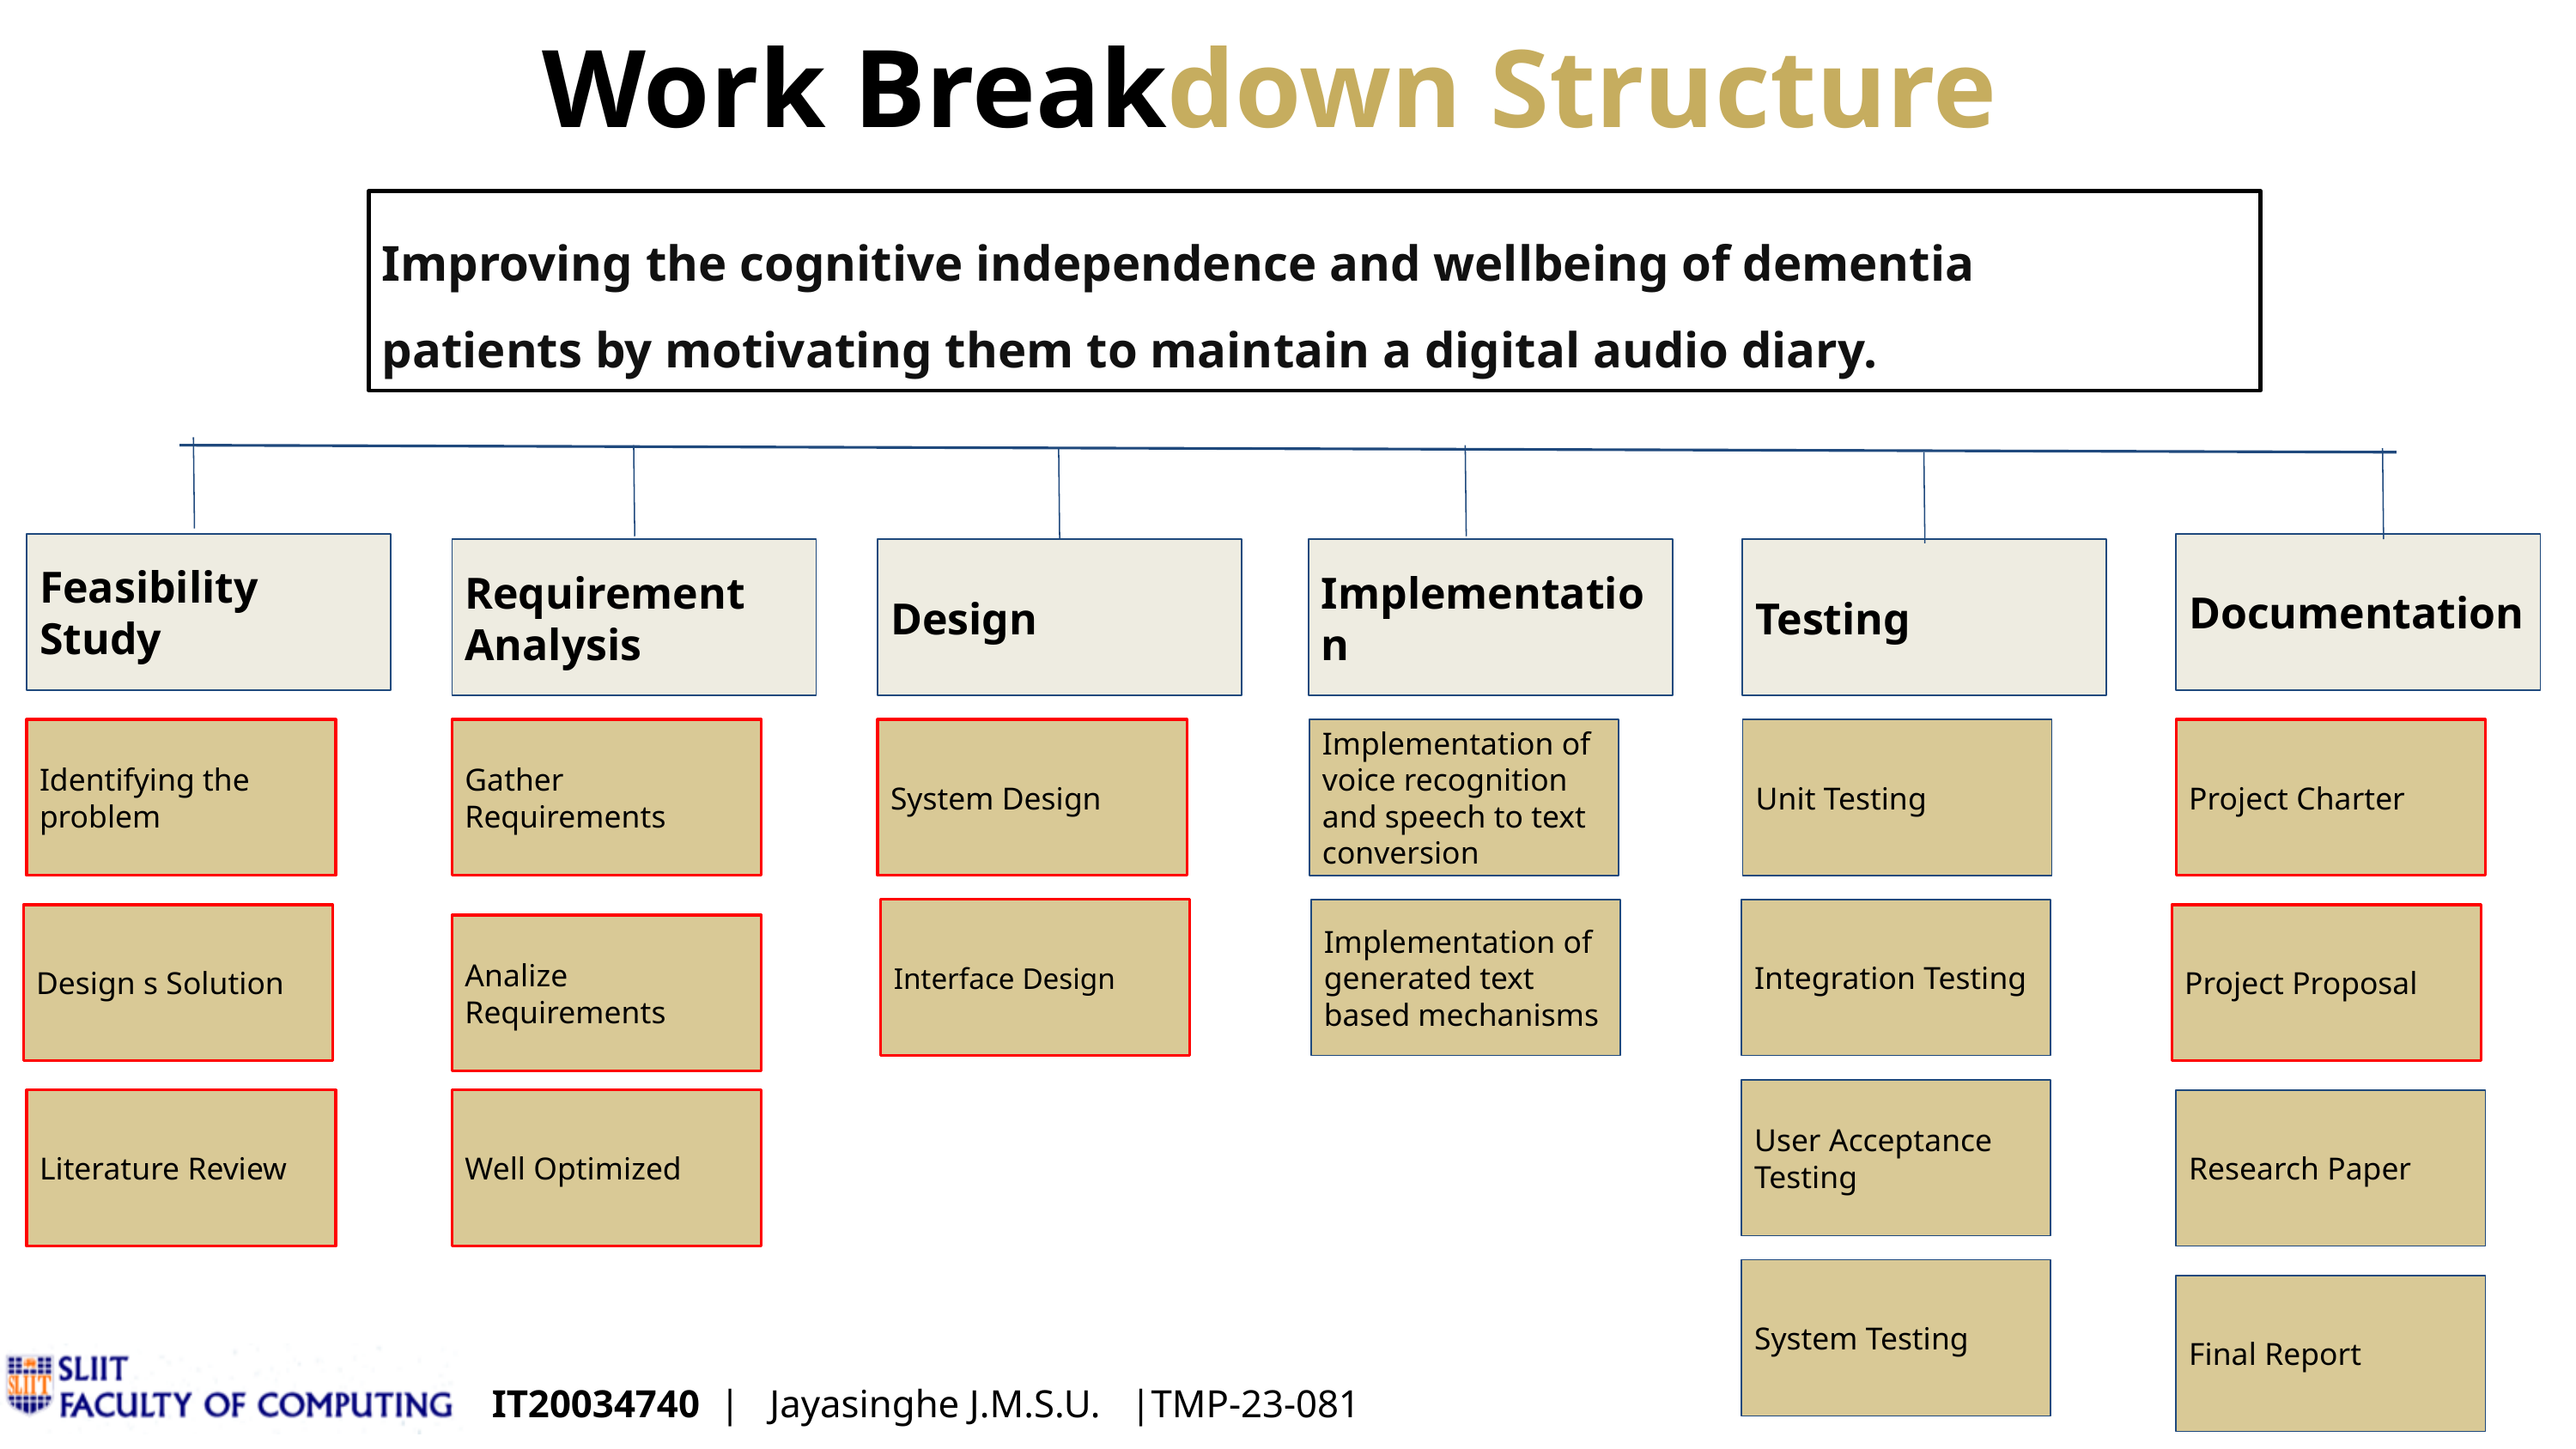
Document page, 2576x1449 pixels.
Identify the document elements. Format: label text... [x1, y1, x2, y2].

text_box Implementation [1308, 539, 1674, 695]
text_box Testing [1742, 539, 2107, 695]
text_box Identifying the problem [26, 719, 337, 876]
text_box Documentation [2176, 534, 2541, 690]
text_box IT20034740 | Jayasinghe J.M.S.U. |TMP-23-081 [478, 1360, 1617, 1438]
text_box Gather Requirements [452, 719, 762, 876]
text_box Analize Requirements [452, 915, 762, 1071]
text_box Work Breakdown Structure [529, 7, 2226, 162]
text_box System Testing [1741, 1259, 2051, 1416]
text_box Feasibility Study [26, 534, 392, 690]
text_box Design [878, 539, 1242, 695]
text_box Research Paper [2176, 1089, 2486, 1246]
text_box User Acceptance Testing [1741, 1079, 2051, 1236]
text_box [635, 445, 1465, 452]
text_box Design s Solution [23, 904, 333, 1061]
text_box Final Report [2176, 1275, 2486, 1432]
text_box Implementation of generated text based mechanisms [1310, 899, 1621, 1056]
picture [0, 1326, 465, 1434]
text_box Integration Testing [1741, 899, 2051, 1056]
text_box Project Proposal [2172, 904, 2482, 1061]
text_box Requirement Analysis [452, 539, 817, 695]
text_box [1467, 445, 2397, 452]
text_box Improving the cognitive independence and wellbeing of dementia patients by motivating them to maintain a digital audio diary. [368, 191, 2261, 391]
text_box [179, 445, 188, 452]
text_box Well Optimized [452, 1089, 762, 1246]
text_box System Design [878, 719, 1188, 876]
text_box Implementation of voice recognition and speech to text conversion [1309, 719, 1619, 876]
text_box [197, 445, 633, 452]
text_box Literature Review [26, 1089, 337, 1246]
text_box Unit Testing [1742, 719, 2052, 876]
text_box Interface Design [880, 899, 1190, 1056]
text_box Project Charter [2176, 719, 2486, 876]
